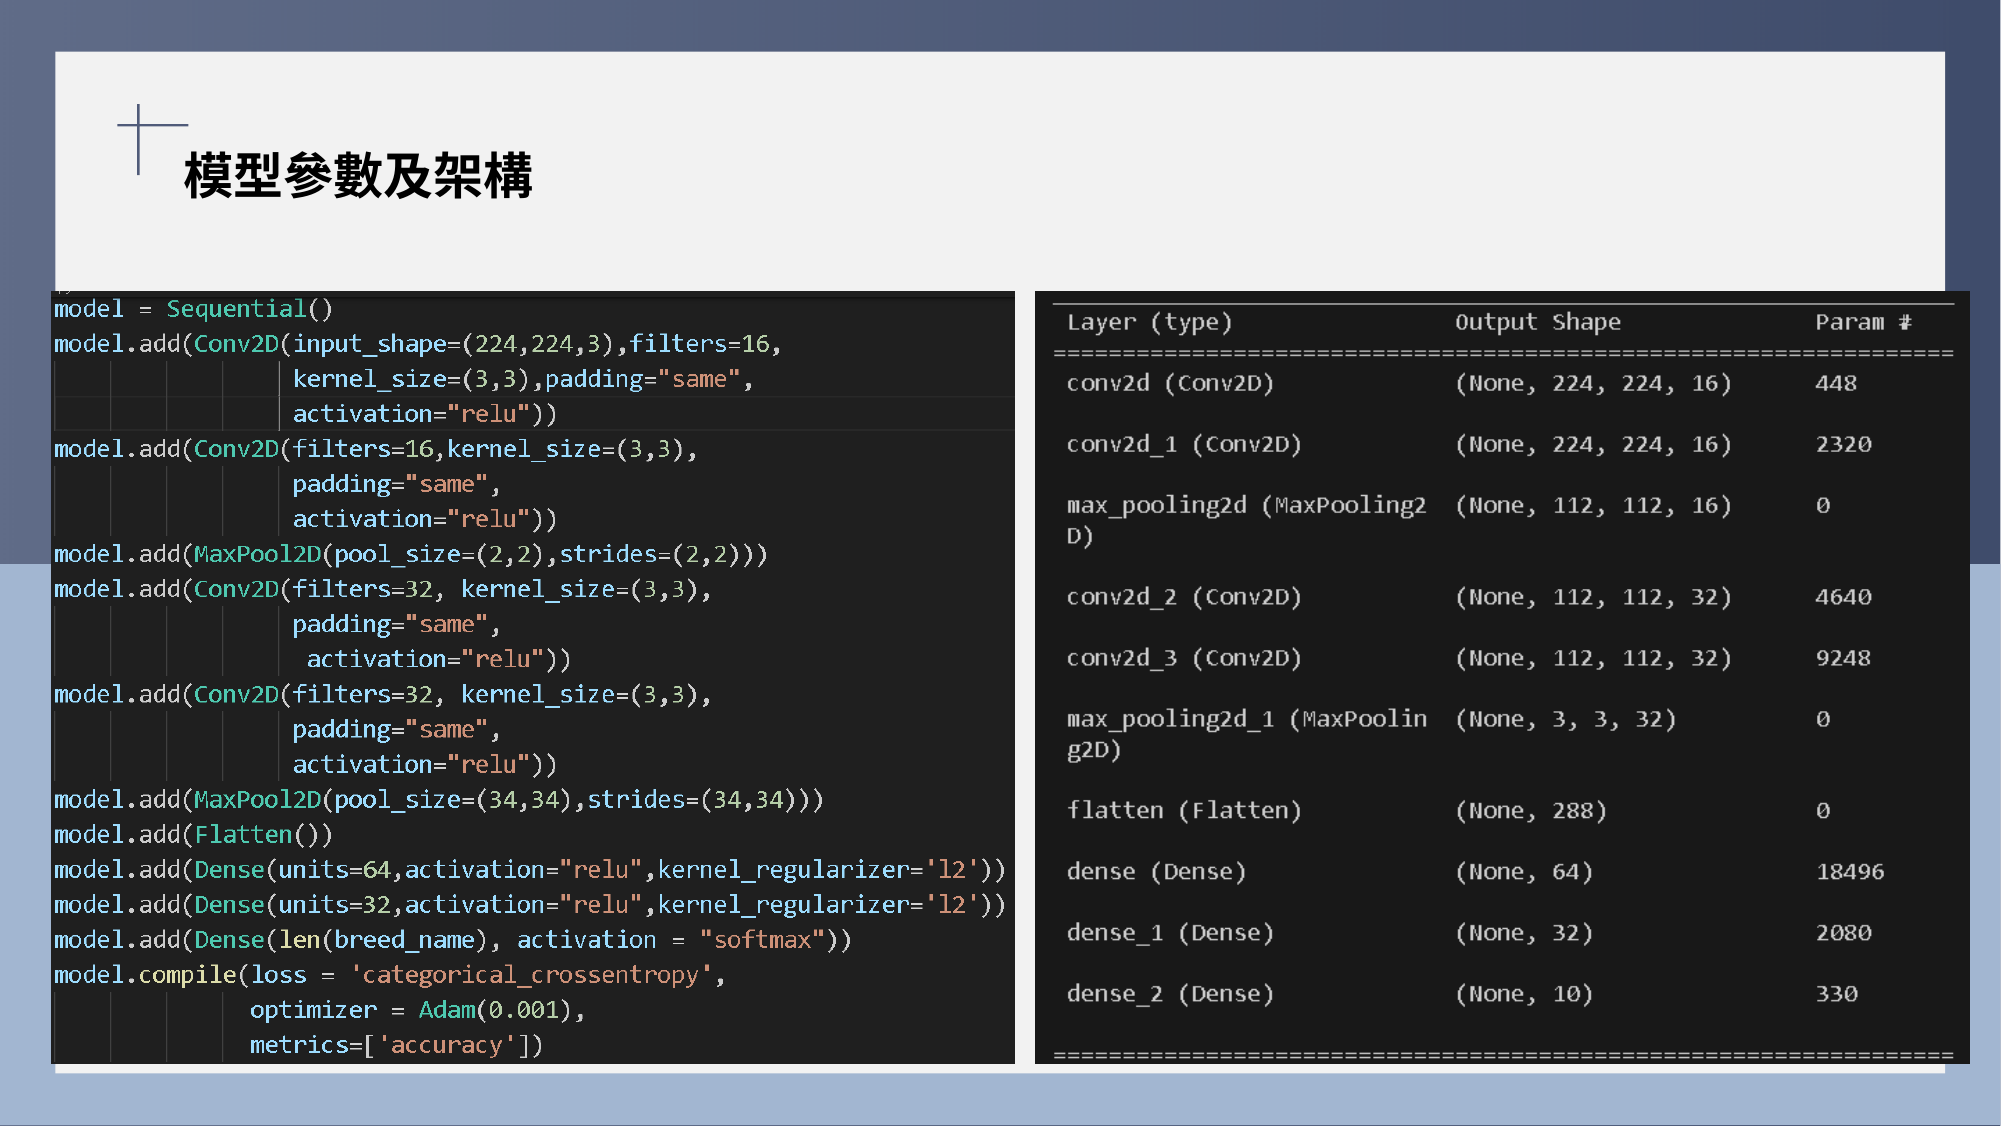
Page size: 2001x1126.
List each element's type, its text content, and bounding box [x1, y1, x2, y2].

picture [0, 0, 2001, 1065]
text_box 模型參數及架構 [169, 136, 761, 212]
